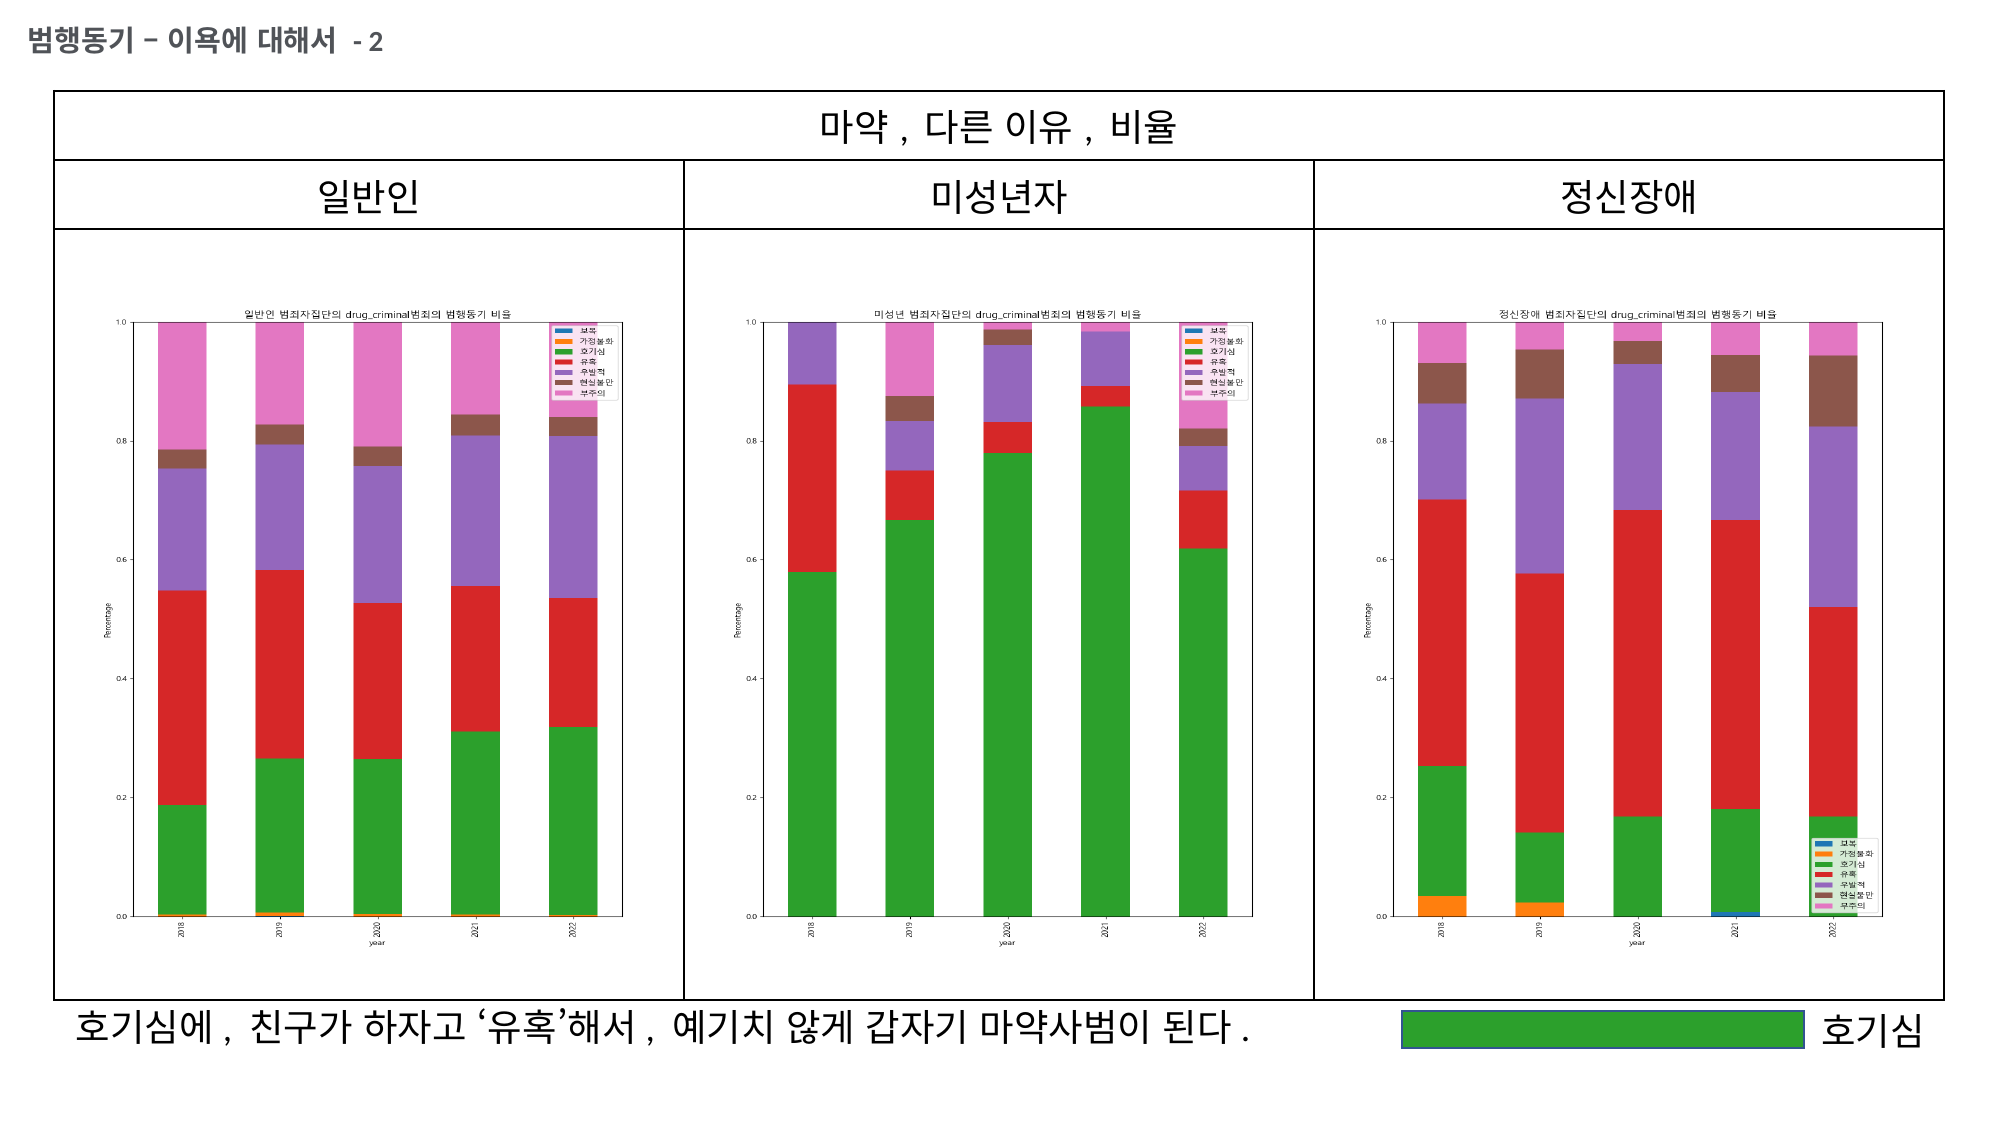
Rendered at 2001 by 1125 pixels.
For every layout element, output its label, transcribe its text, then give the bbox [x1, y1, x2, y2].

table_cell 일반인 [55, 161, 683, 228]
table_cell [685, 230, 1313, 996]
table_header 마약, 다른 이유, 비율 [55, 92, 1943, 159]
table_cell [1315, 230, 1943, 999]
table_cell [55, 230, 683, 999]
table_cell 정신장애 [1315, 161, 1943, 228]
table_cell 미성년자 [685, 161, 1313, 228]
text_box 호기심에, 친구가 하자고 ‘유혹’해서, 예기치 않게 갑자기 마약사범이 된다. [61, 996, 1895, 1057]
text_box 호기심 [1806, 1000, 2000, 1061]
text_box 범행동기 – 이욕에 대해서 - 2 [12, 14, 1346, 65]
